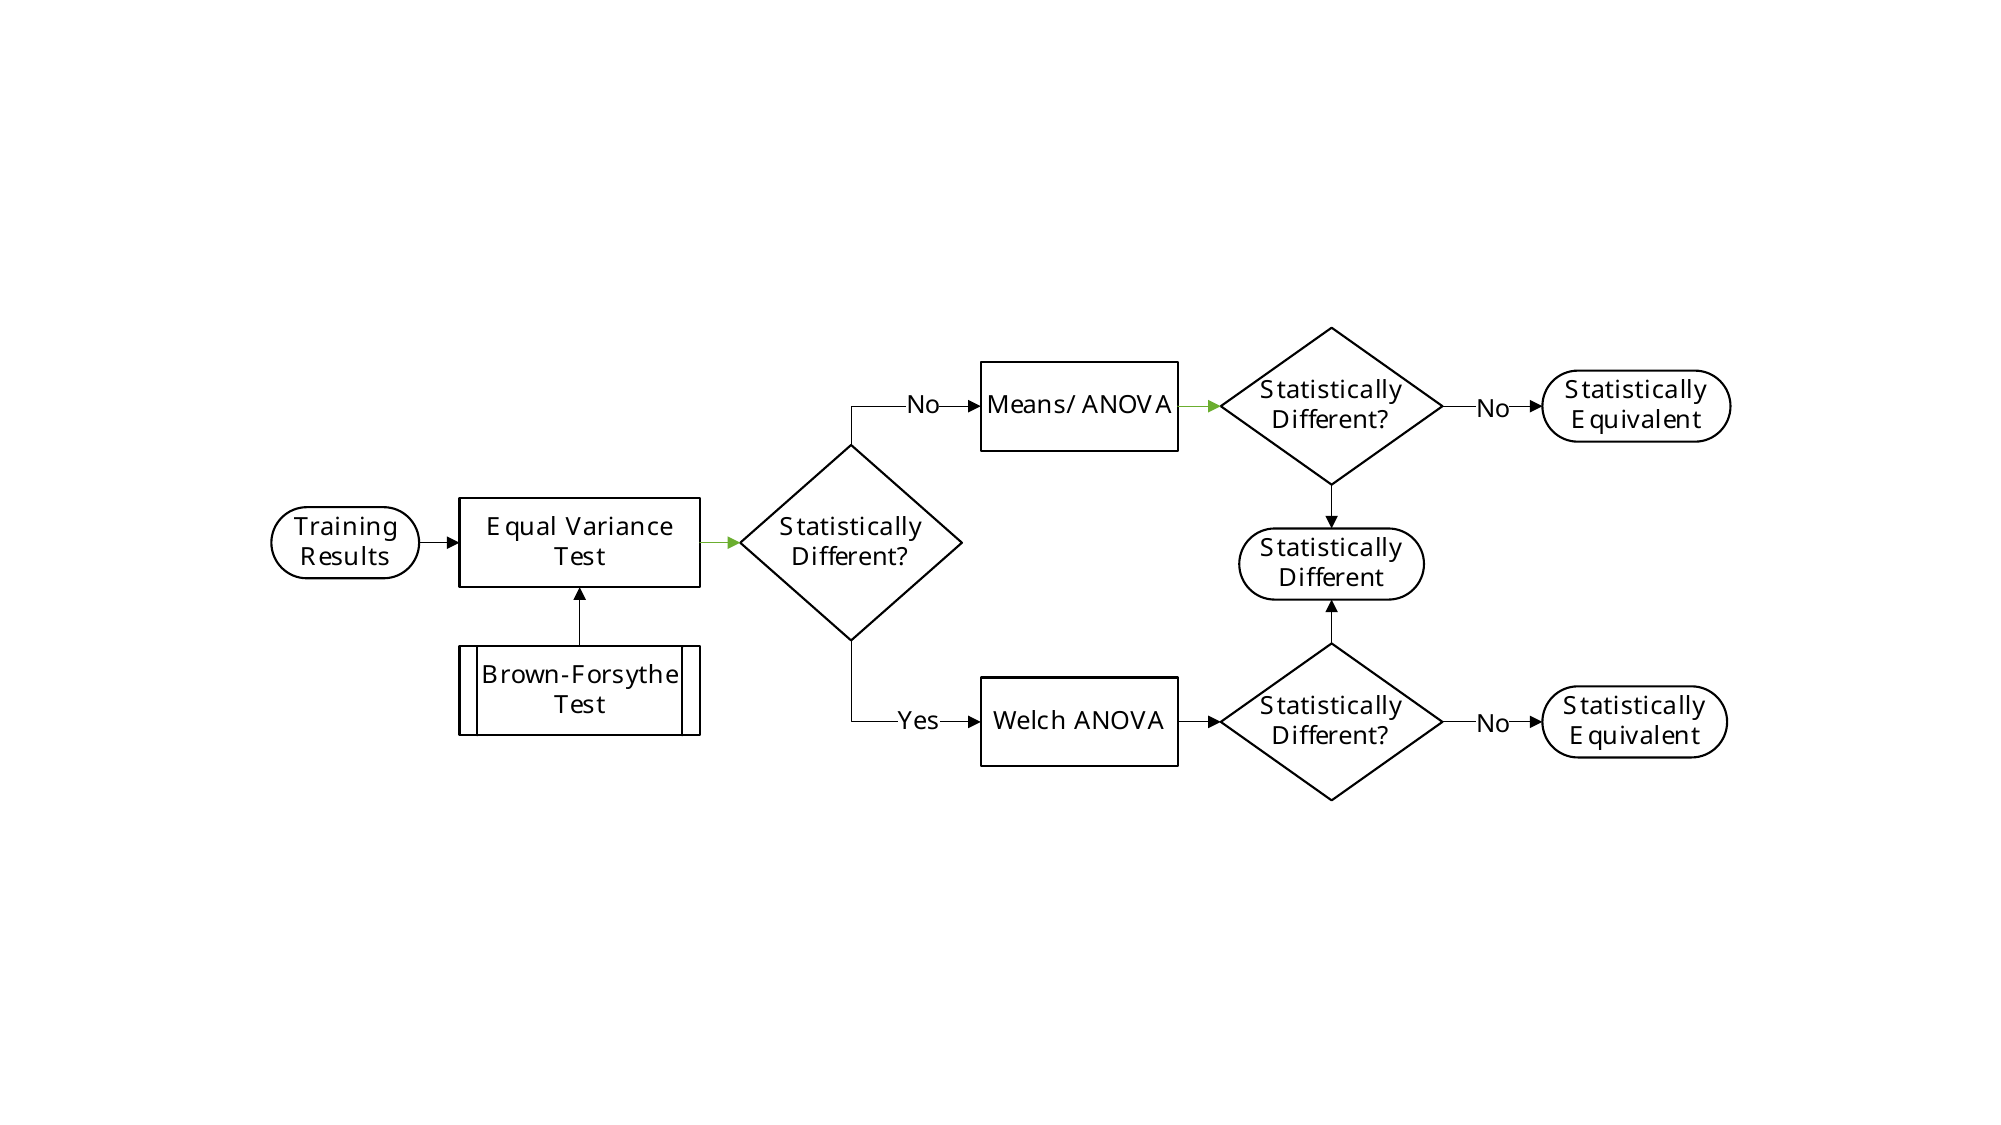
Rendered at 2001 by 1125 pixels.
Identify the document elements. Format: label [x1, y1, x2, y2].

picture [267, 323, 1733, 802]
